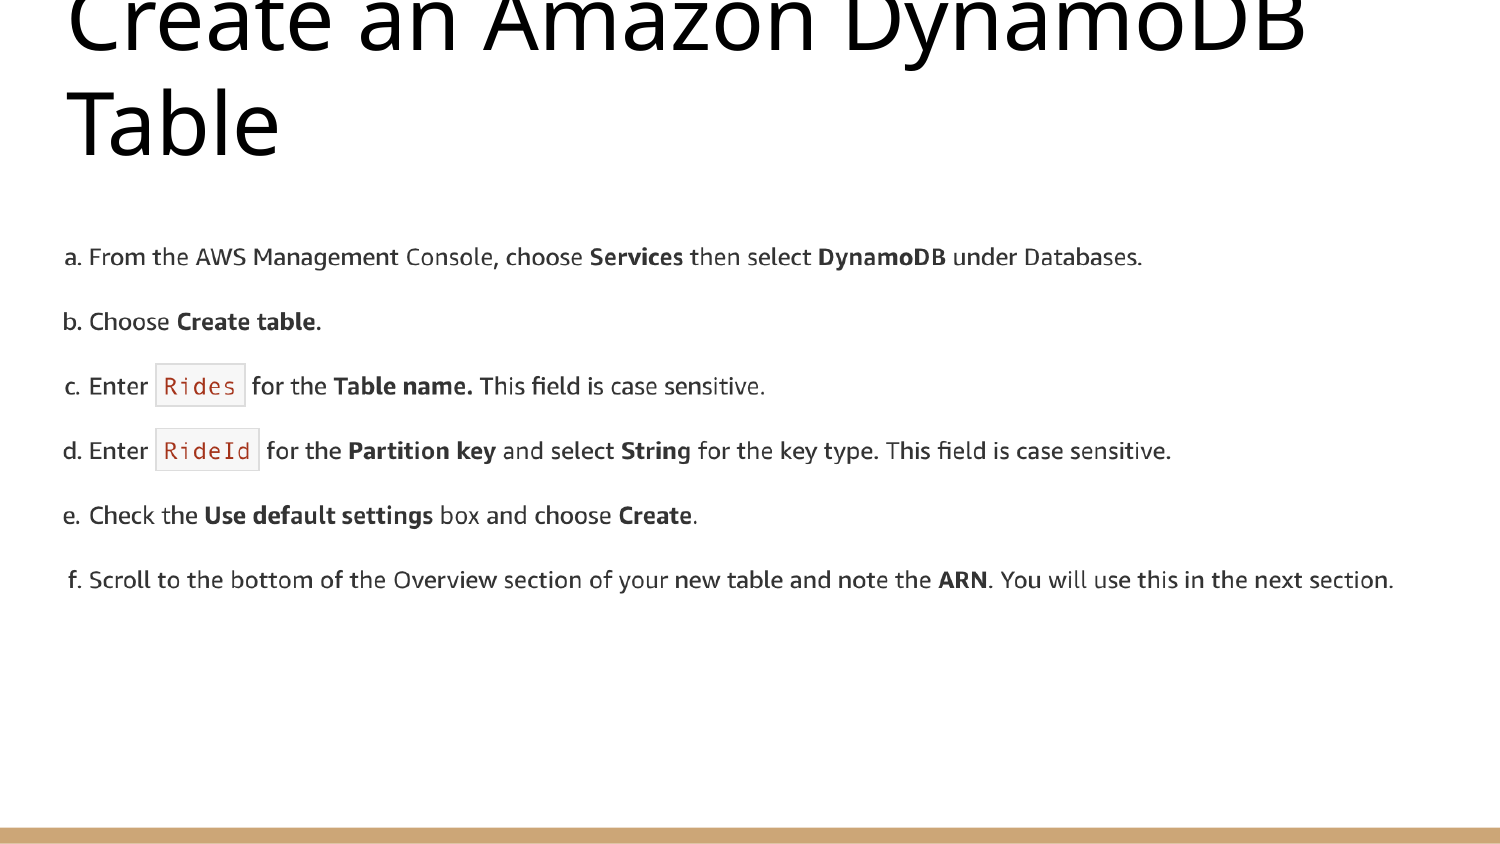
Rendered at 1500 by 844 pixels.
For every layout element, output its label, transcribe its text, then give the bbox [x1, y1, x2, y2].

title Create an Amazon DynamoDB Table [51, 51, 1449, 189]
picture [28, 215, 1471, 628]
